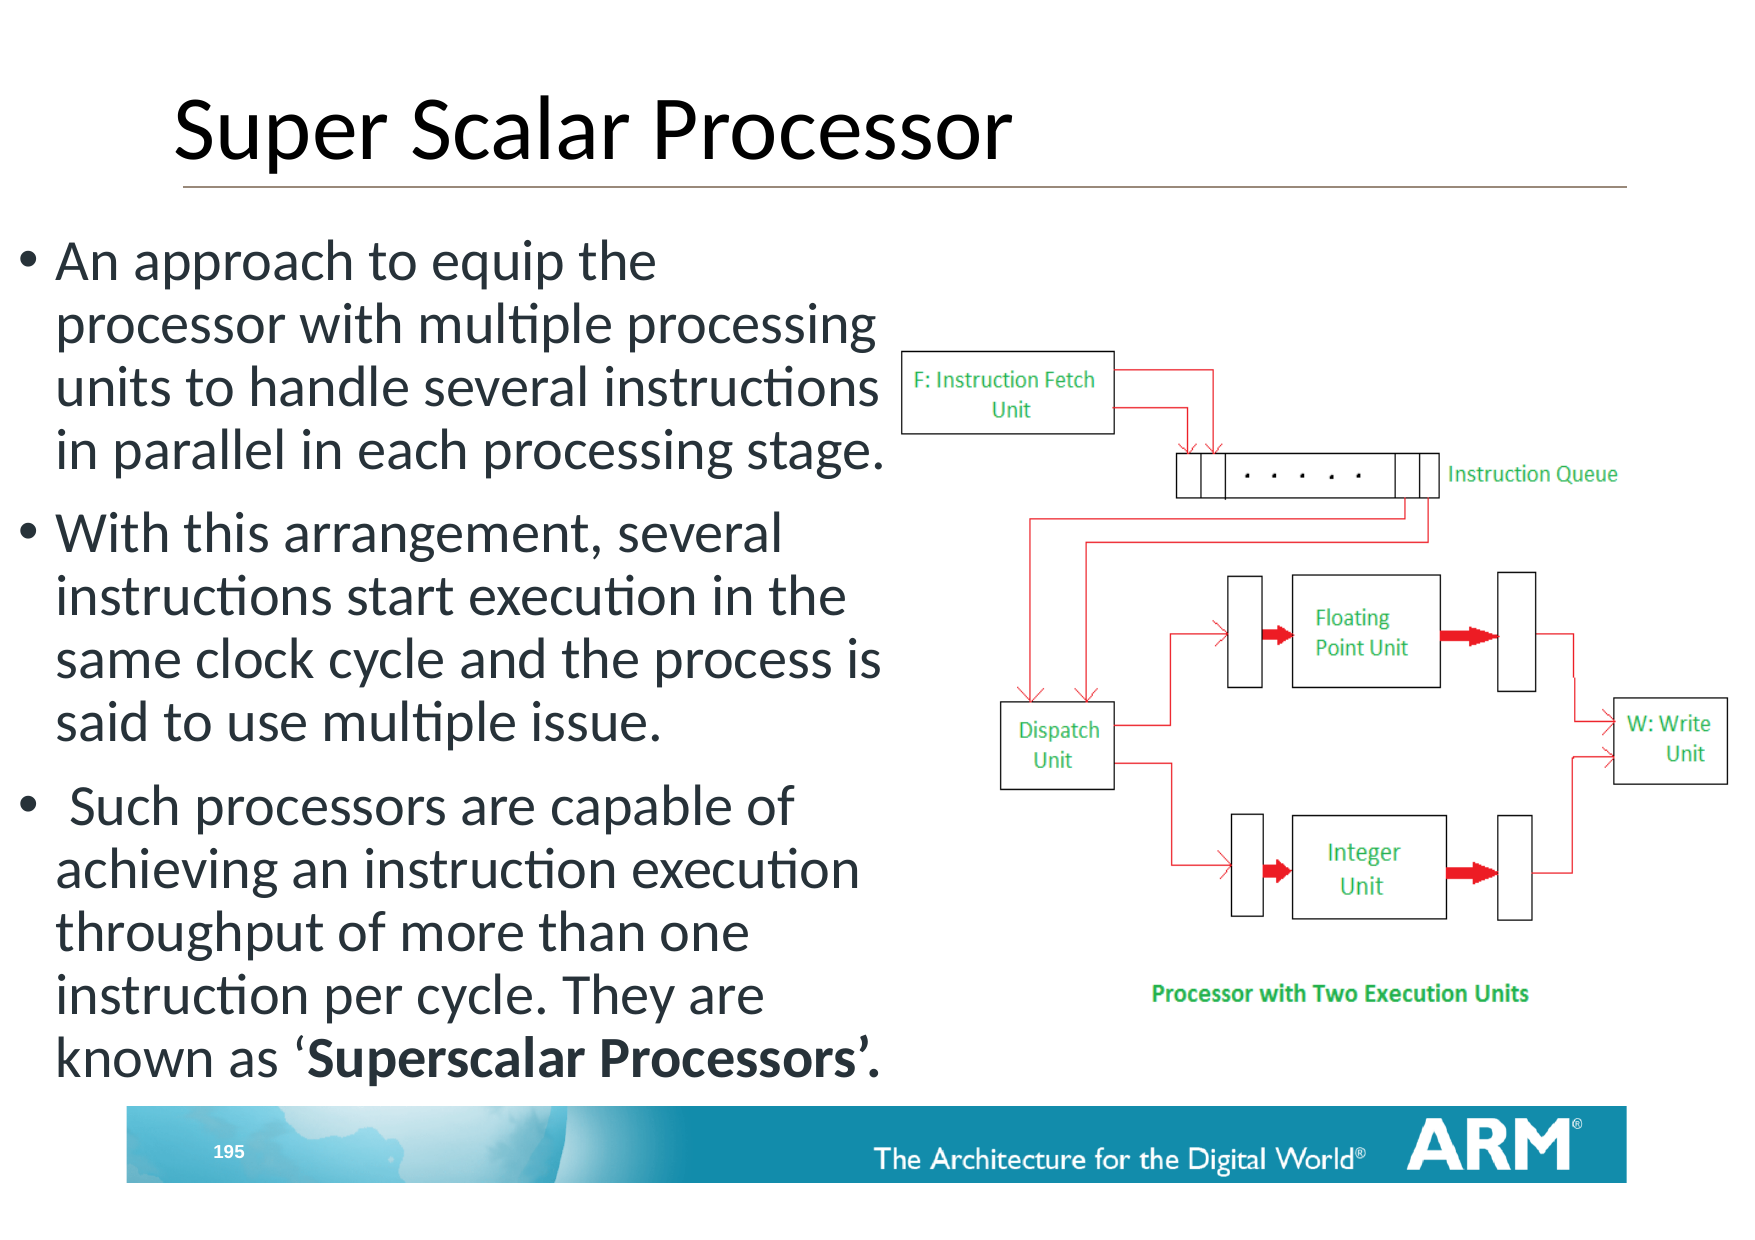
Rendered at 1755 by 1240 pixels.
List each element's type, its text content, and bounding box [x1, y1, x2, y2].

list An approach to equip the processor with multiple processing units to handle several instructions in parallel in each processing stage. With this arrangement, several instructions start execution in the same clock cycle and the process is said to use multiple issue. Such processors are capable of achieving an instruction execution throughput of more than one instruction per cycle. They are known as ‘Superscalar Processors’. [18, 229, 901, 504]
title Super Scalar Processor [173, 80, 1581, 172]
picture [900, 347, 1740, 1010]
picture [126, 1106, 1627, 1183]
slide_number 195 [198, 1139, 287, 1187]
